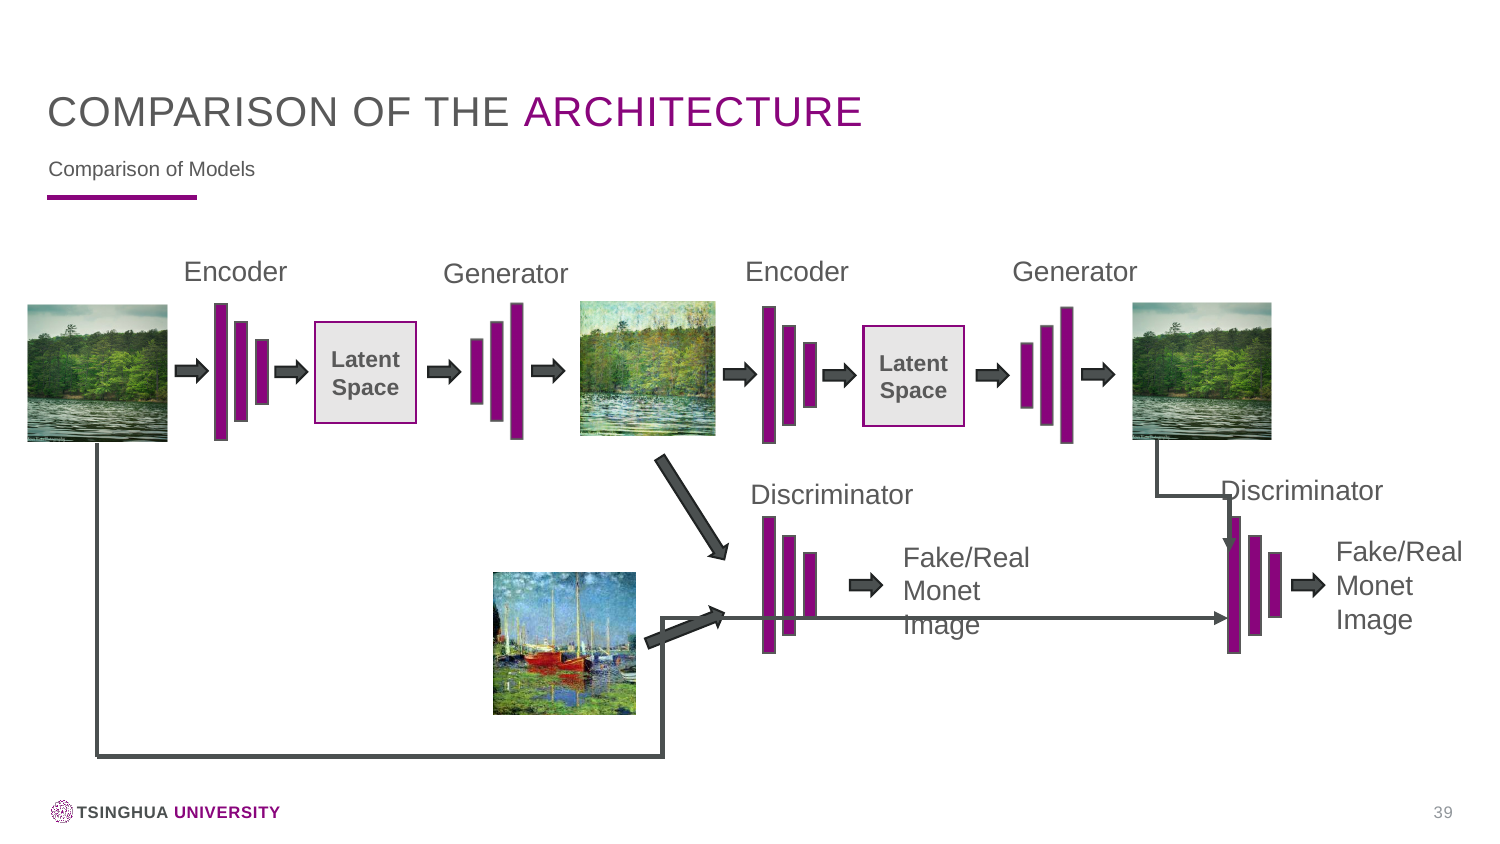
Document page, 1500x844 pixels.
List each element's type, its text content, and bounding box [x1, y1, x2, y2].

text_box Encoder [168, 246, 312, 295]
text_box Generator [423, 248, 588, 297]
text_box [1081, 361, 1116, 388]
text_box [214, 303, 268, 440]
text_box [1228, 517, 1282, 654]
text_box Generator [993, 245, 1158, 295]
text_box [848, 572, 884, 599]
text_box [822, 362, 857, 389]
picture [25, 302, 169, 444]
text_box Encoder [730, 246, 873, 295]
text_box [427, 358, 462, 385]
text_box Latent Space [862, 325, 965, 427]
text_box Latent Space [314, 321, 417, 424]
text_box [762, 307, 816, 444]
picture [51, 800, 73, 823]
text_box Discriminator [731, 468, 933, 518]
list Comparison of the Architecture [47, 38, 1453, 136]
picture [1020, 305, 1074, 444]
text_box [274, 358, 309, 385]
text_box Fake/Real Monet Image [1321, 526, 1480, 643]
picture [580, 301, 716, 436]
picture [470, 301, 524, 440]
text_box [722, 361, 758, 388]
list Comparison of Models [48, 156, 1453, 180]
text_box [531, 357, 566, 384]
text_box [653, 453, 730, 561]
text_box [699, 605, 726, 616]
text_box Fake/Real Monet Image [888, 531, 1056, 616]
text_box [1137, 459, 1250, 533]
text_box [96, 618, 1229, 757]
text_box [975, 362, 1011, 389]
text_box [762, 517, 816, 618]
text_box [174, 357, 210, 384]
picture [493, 572, 636, 715]
picture [1130, 300, 1273, 442]
text_box [1291, 572, 1321, 599]
text_box Discriminator [1250, 465, 1403, 514]
